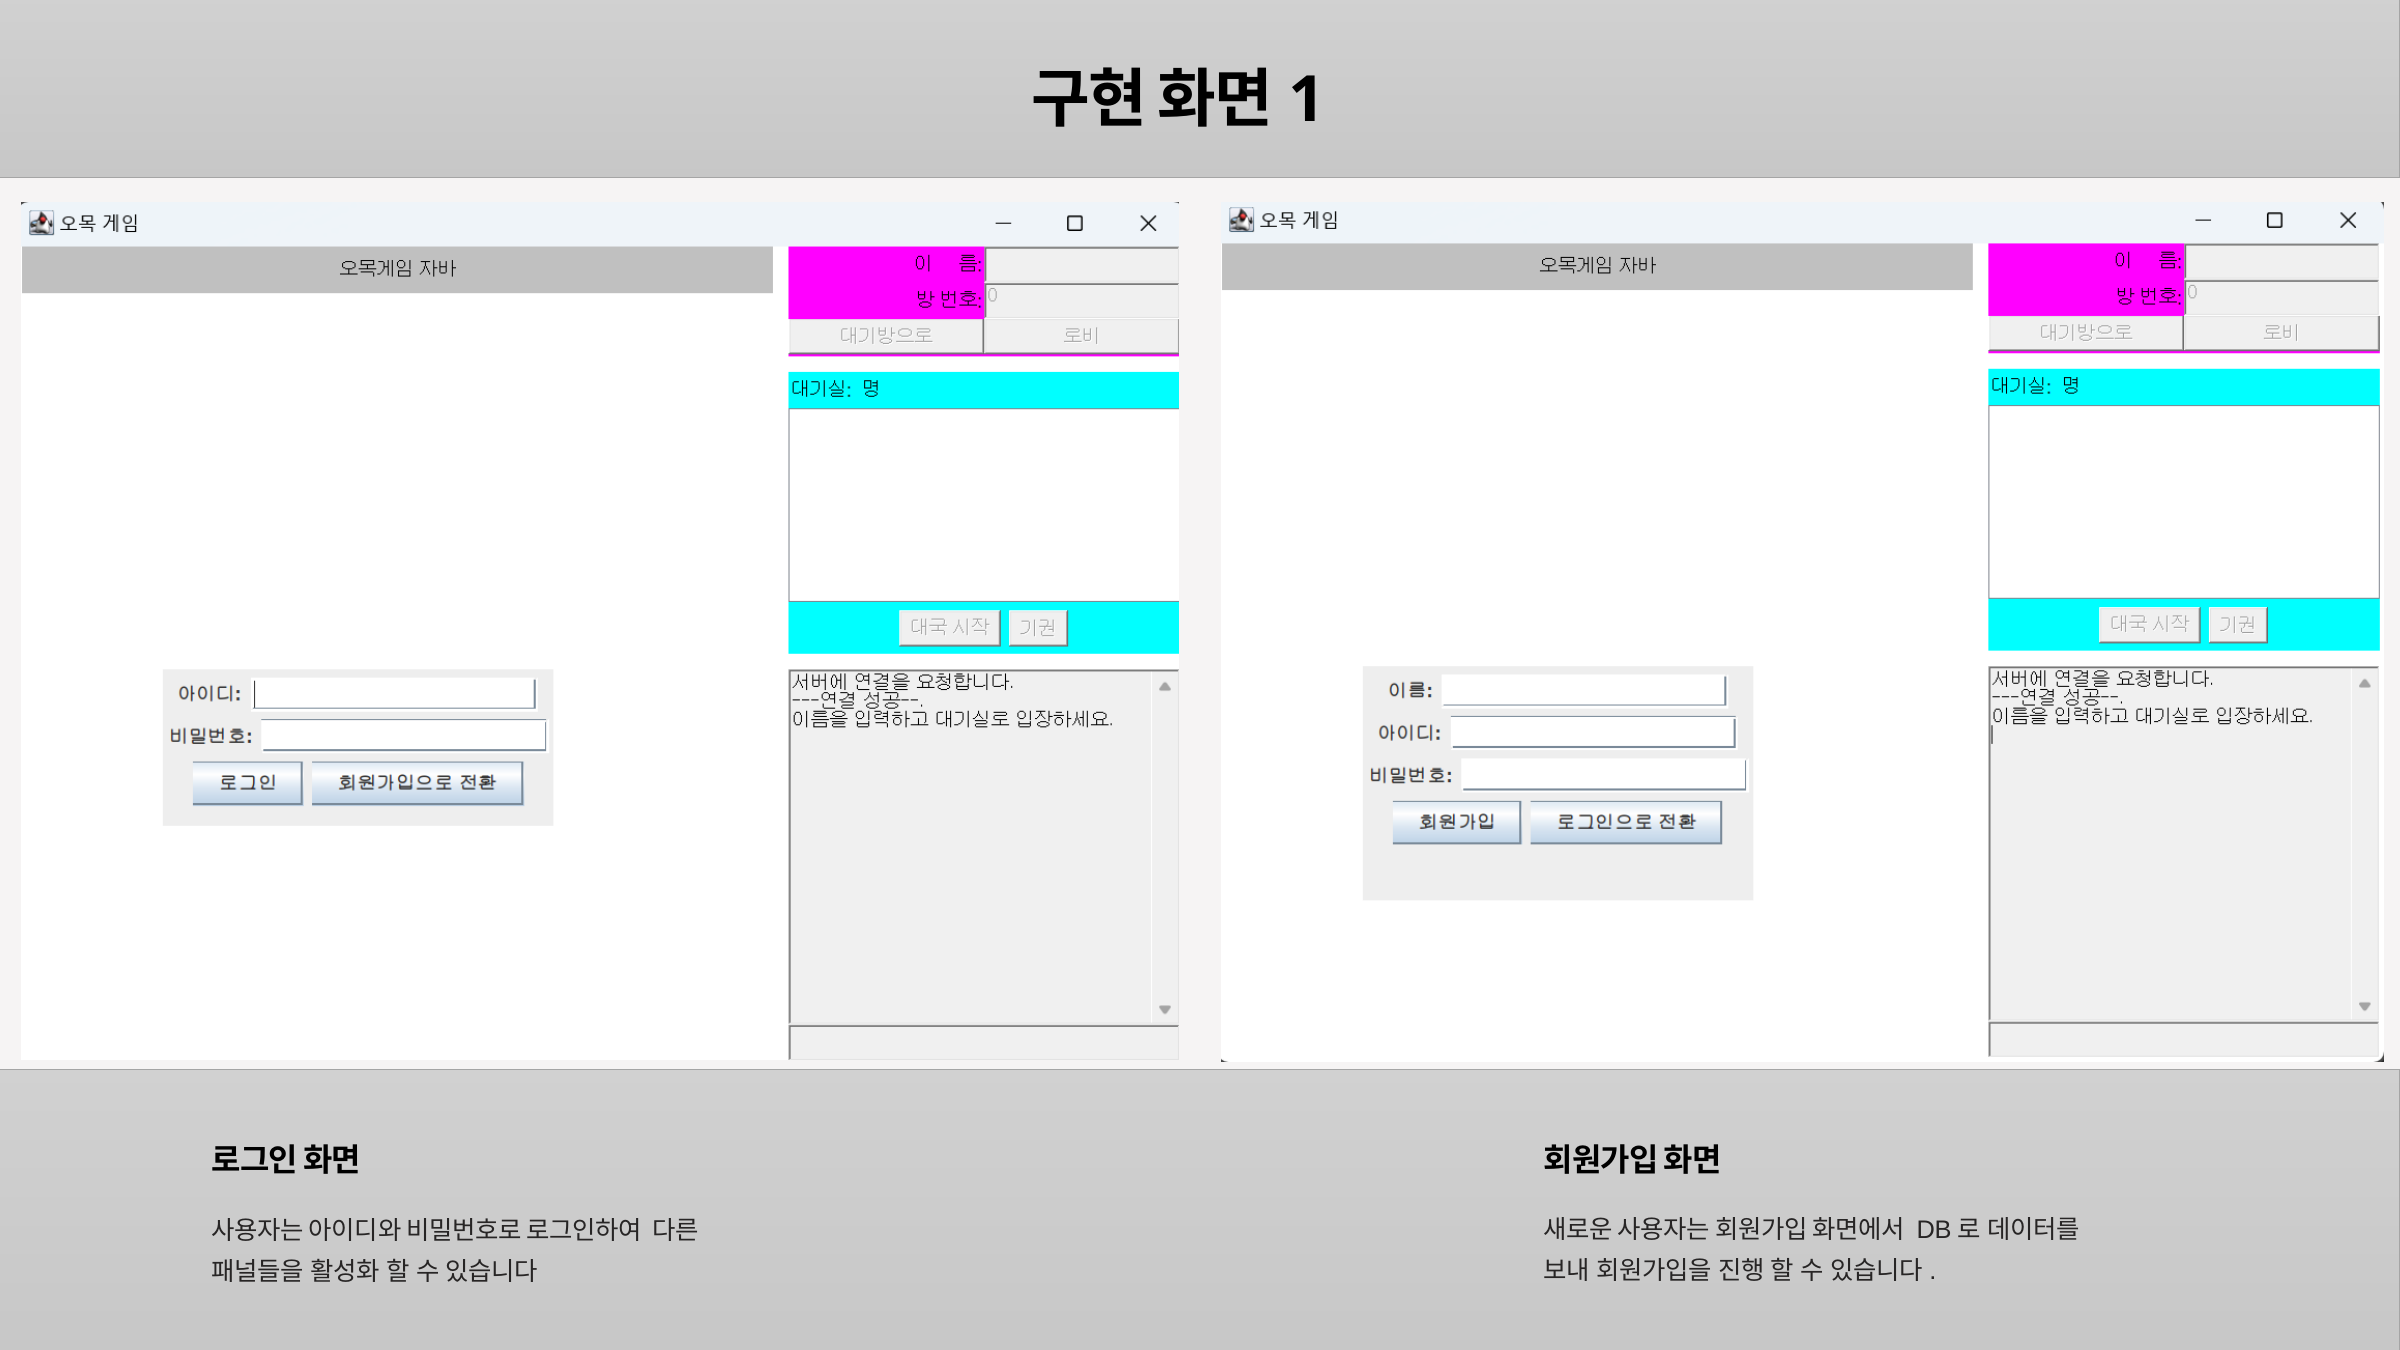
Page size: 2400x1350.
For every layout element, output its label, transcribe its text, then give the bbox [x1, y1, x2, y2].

text_box [0, 0, 2400, 178]
text_box [0, 178, 2400, 1069]
text_box 구현 화면1 [1016, 46, 1384, 127]
picture [1221, 202, 2384, 1062]
text_box 회원가입 화면 [1528, 1130, 1784, 1171]
picture [21, 202, 1179, 1060]
text_box 로그인 화면 [196, 1130, 452, 1171]
text_box [0, 1069, 2400, 1350]
text_box 새로운 사용자는 회원가입 화면에서 DB로 데이터를 보내 회원가입을 진행 할 수 있습니다. [1528, 1195, 2116, 1278]
text_box 사용자는 아이디와 비밀번호로 로그인하여 다른 패널들을 활성화 할 수 있습니다 [196, 1196, 784, 1278]
